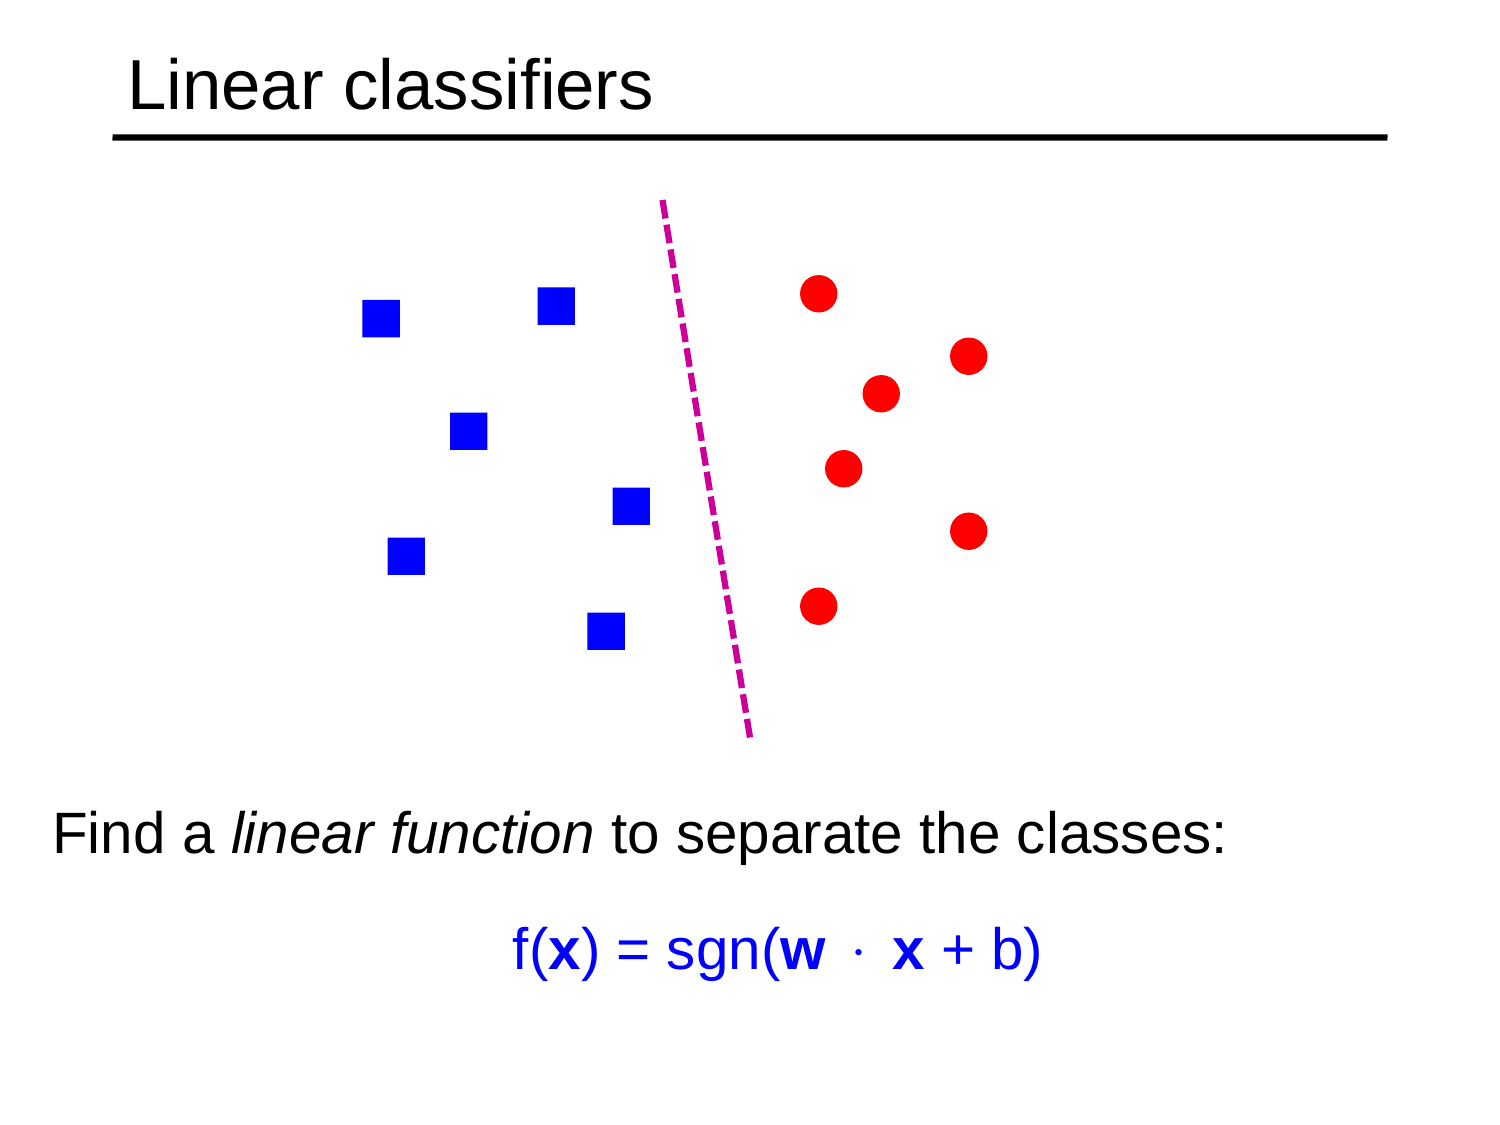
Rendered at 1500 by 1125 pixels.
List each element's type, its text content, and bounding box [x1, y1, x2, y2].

text_box [535, 285, 577, 327]
text_box [448, 410, 490, 423]
text_box [947, 335, 990, 378]
text_box [947, 513, 990, 553]
text_box [585, 610, 627, 652]
text_box [797, 585, 840, 628]
text_box [797, 272, 840, 315]
text_box [860, 372, 903, 415]
title Linear classifiers [112, 12, 1388, 151]
text_box [610, 522, 652, 527]
list Find a linear function to separate the classes: f(x) = sgn(w  x + b) [37, 787, 1463, 1006]
text_box [385, 535, 427, 577]
text_box [360, 298, 402, 340]
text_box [437, 424, 976, 513]
